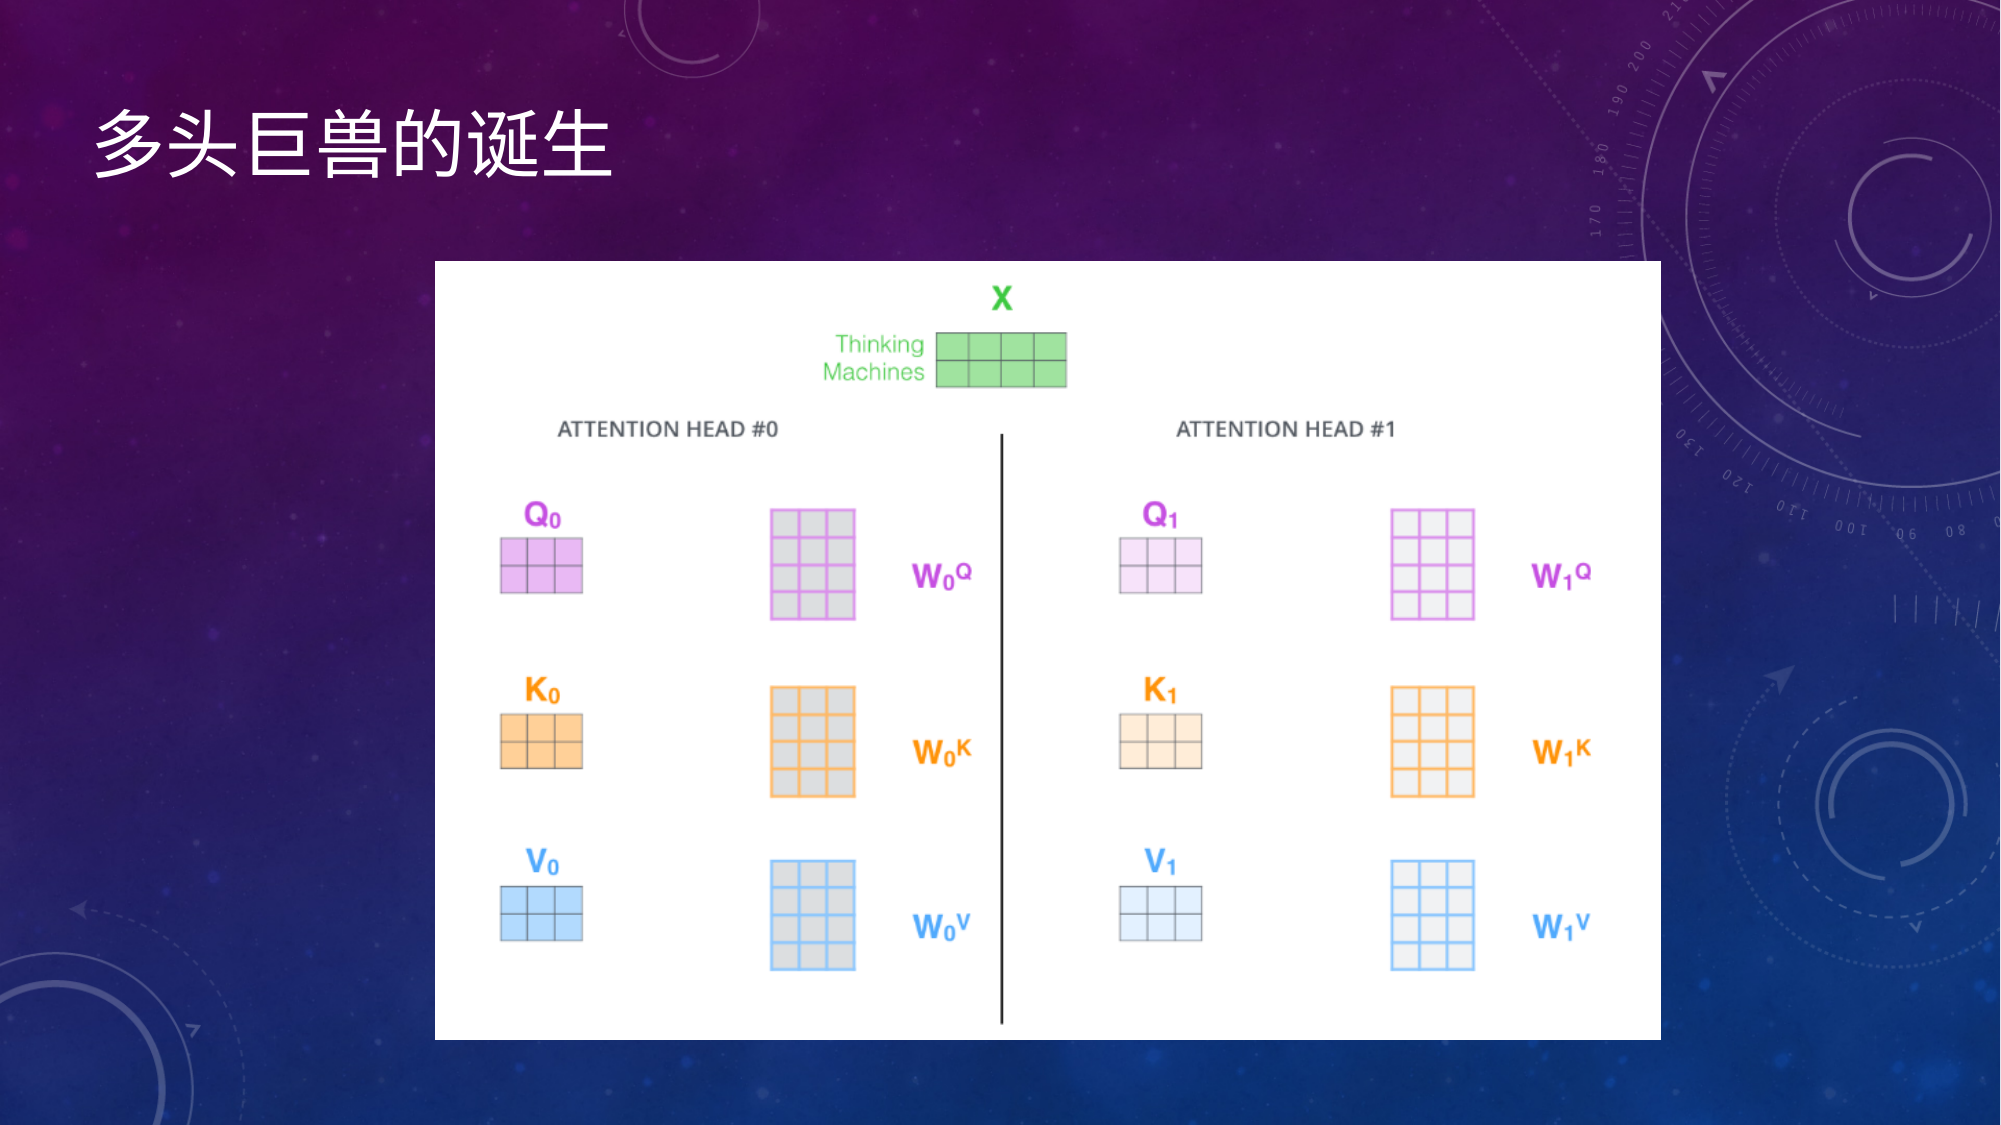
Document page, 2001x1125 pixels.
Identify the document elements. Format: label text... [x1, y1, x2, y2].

title 多头巨兽的诞生 [75, 22, 1737, 262]
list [435, 261, 1661, 1040]
picture [0, 0, 2001, 1125]
